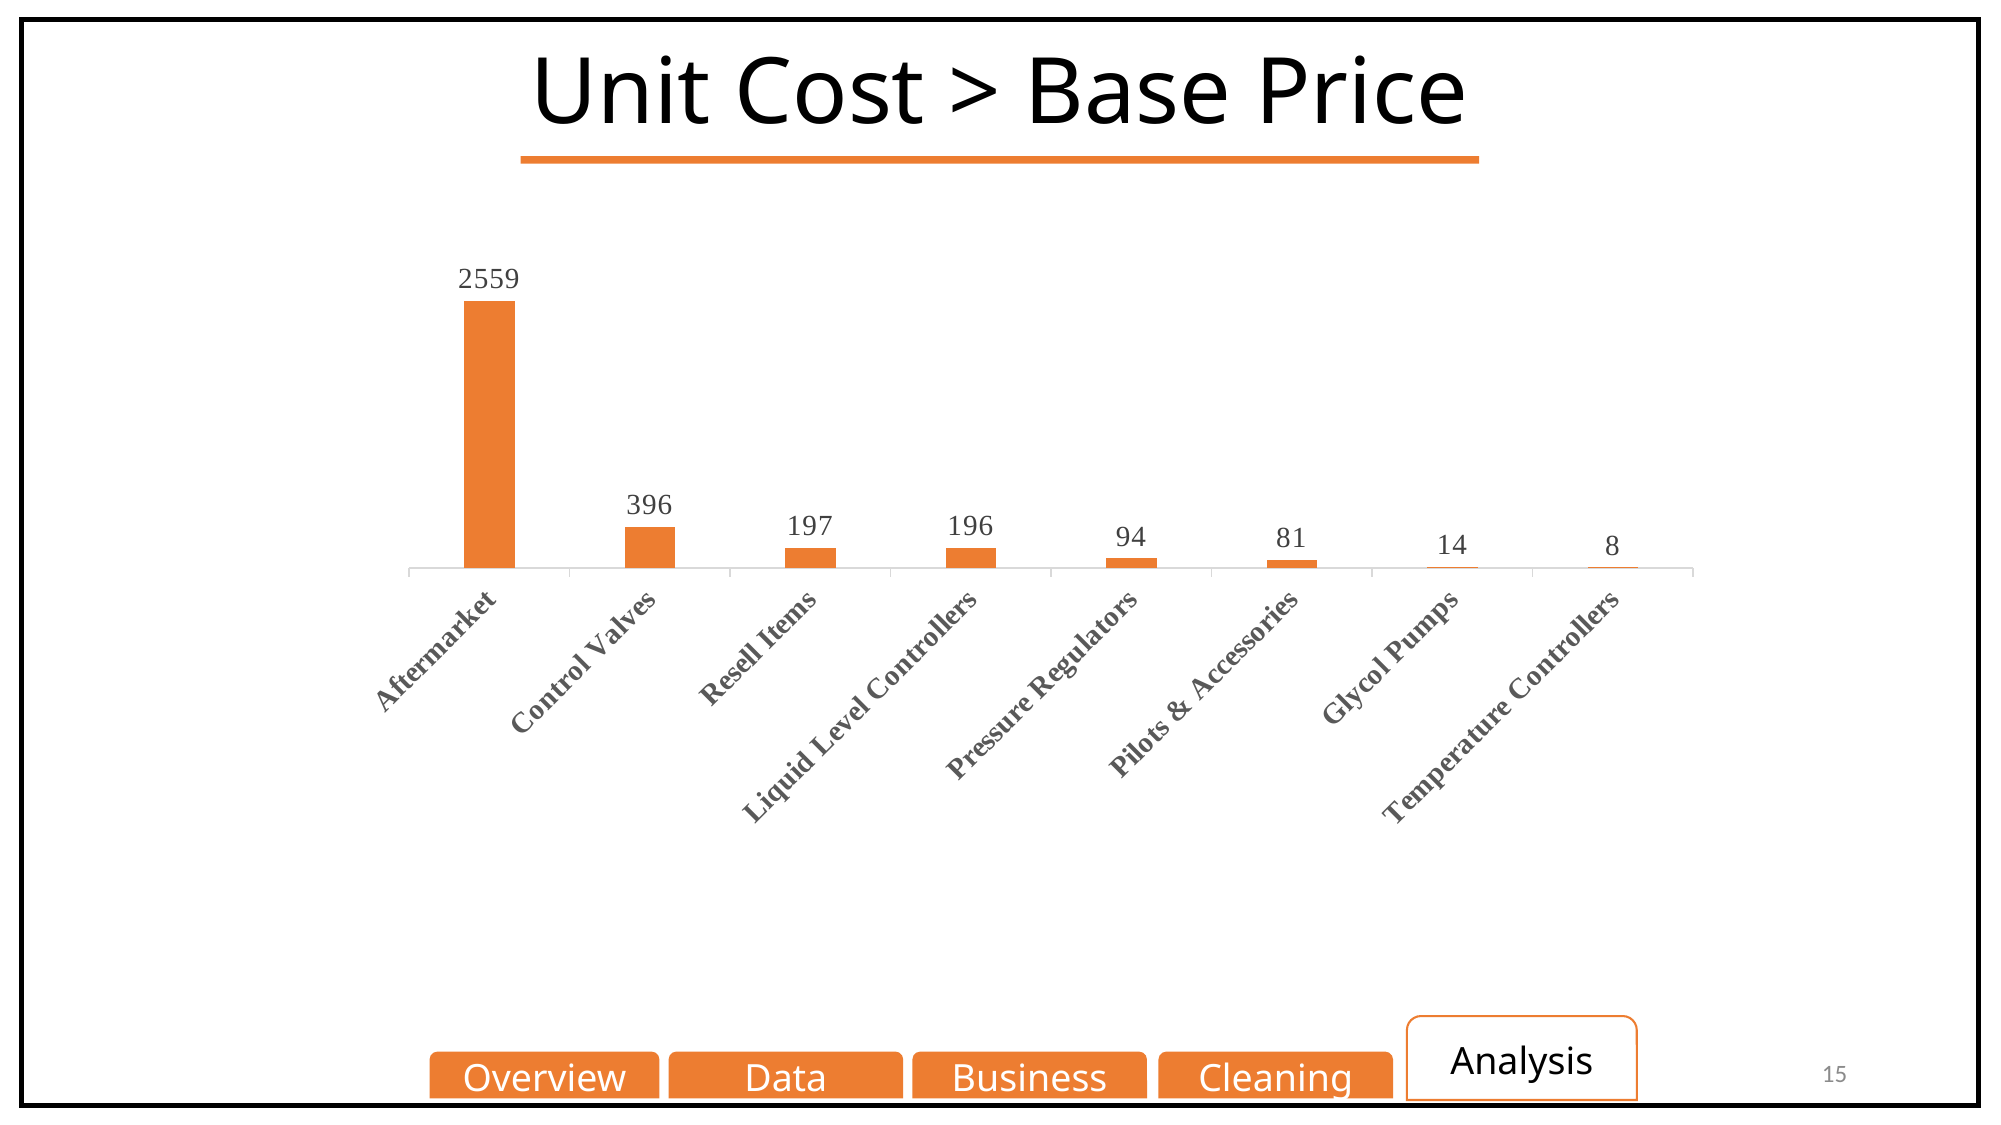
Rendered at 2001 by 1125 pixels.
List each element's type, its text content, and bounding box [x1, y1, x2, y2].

slide_number 15 [1412, 1042, 1863, 1103]
text_box Cleaning [1157, 1050, 1395, 1100]
text_box Business [911, 1050, 1149, 1100]
text_box [520, 156, 1480, 164]
text_box Analysis [1405, 1015, 1638, 1102]
text_box Data [667, 1050, 905, 1100]
text_box Overview [428, 1050, 661, 1100]
text_box [19, 17, 1981, 1108]
text_box Unit Cost > Base Price [20, 24, 1980, 150]
chart [338, 242, 1721, 844]
